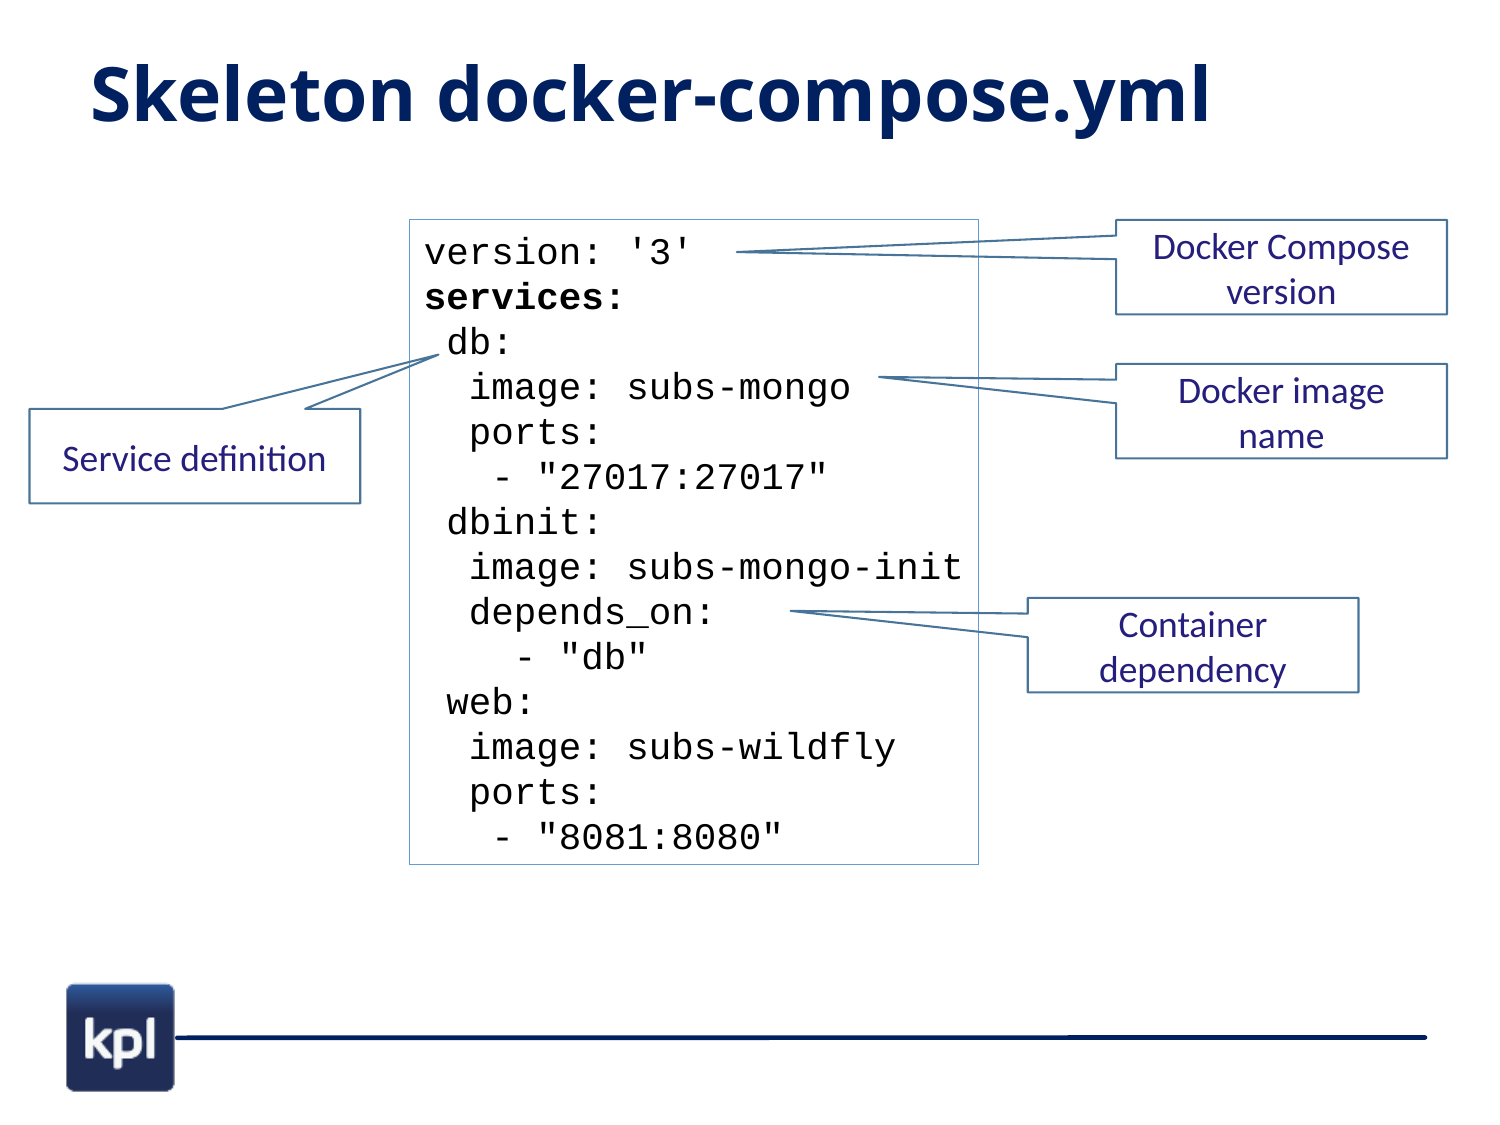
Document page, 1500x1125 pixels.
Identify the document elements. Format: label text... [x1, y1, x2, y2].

text_box Docker Compose version [732, 215, 1451, 319]
picture [62, 980, 178, 1095]
title Skeleton docker-compose.yml [75, 45, 1471, 138]
text_box Service definition [25, 350, 443, 508]
text_box version: '3' services: db: image: subs-mongo ports: - "27017:27017" dbinit: image: subs-mongo-init depends_on: - "db" web: image: subs-wildfly ports: - "8081:8080" [409, 219, 979, 865]
text_box Container dependency [786, 593, 1363, 697]
text_box Docker image name [875, 360, 1451, 463]
